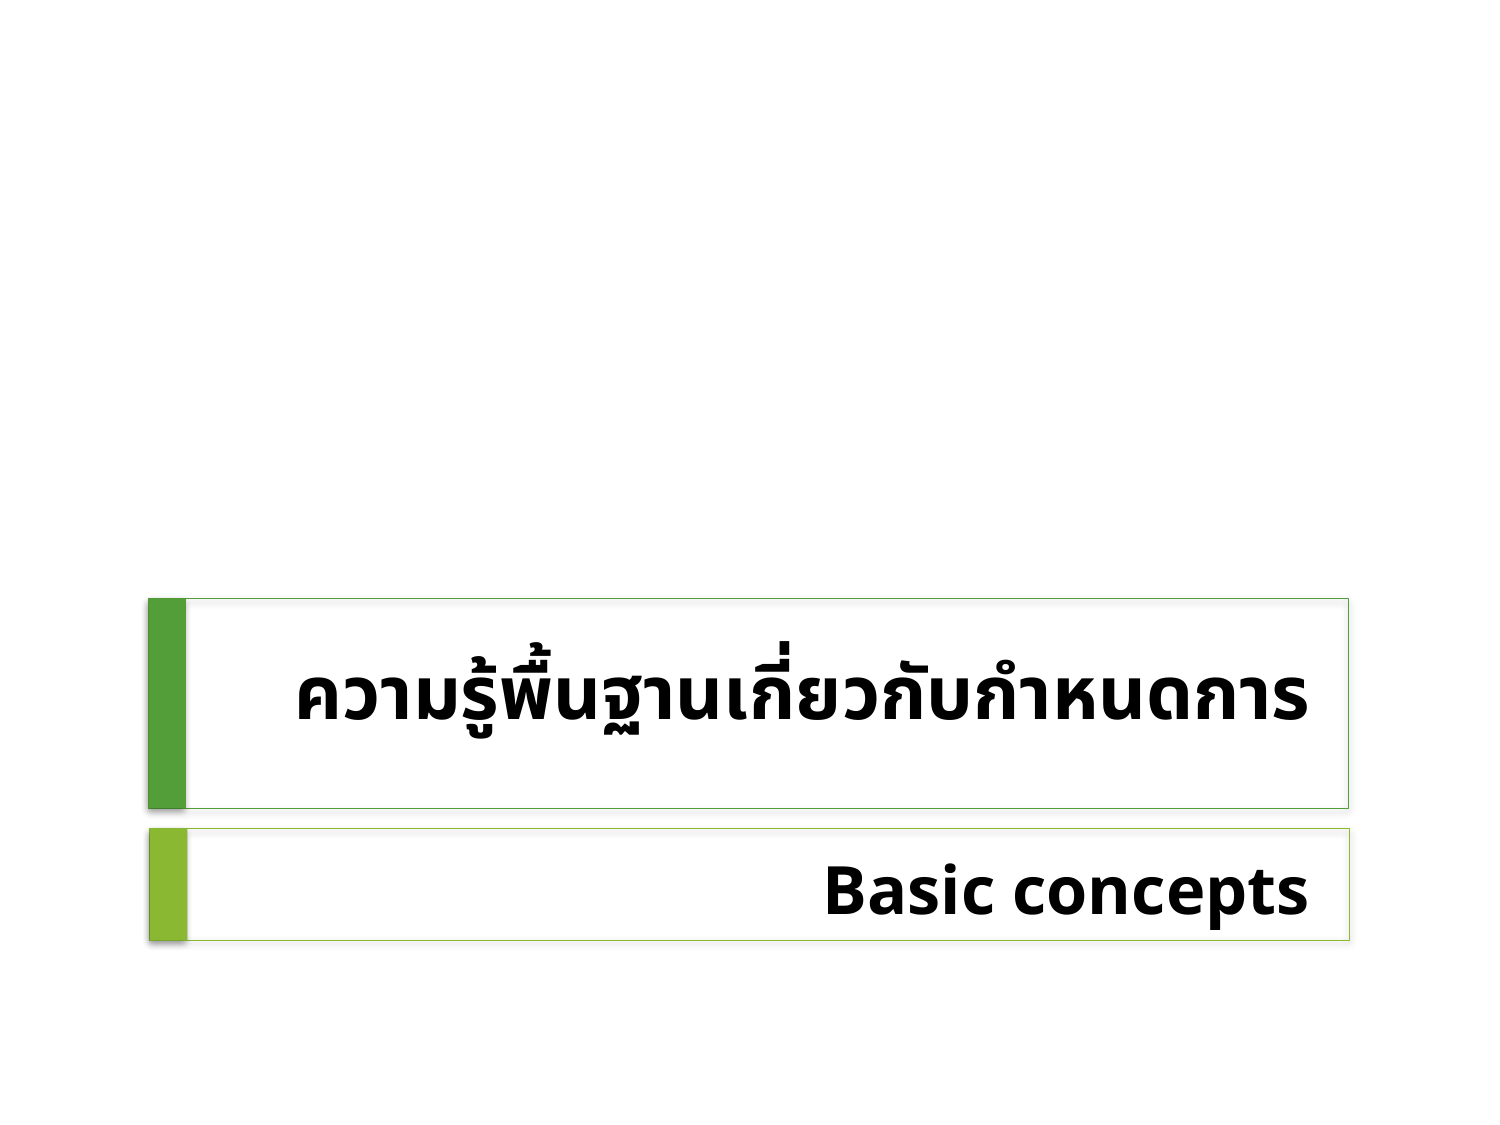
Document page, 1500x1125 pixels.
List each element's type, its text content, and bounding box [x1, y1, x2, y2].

title ความรู้พื้นฐานเกี่ยวกับกำหนดการ [200, 637, 1325, 800]
subtitle Basic concepts [200, 840, 1325, 929]
